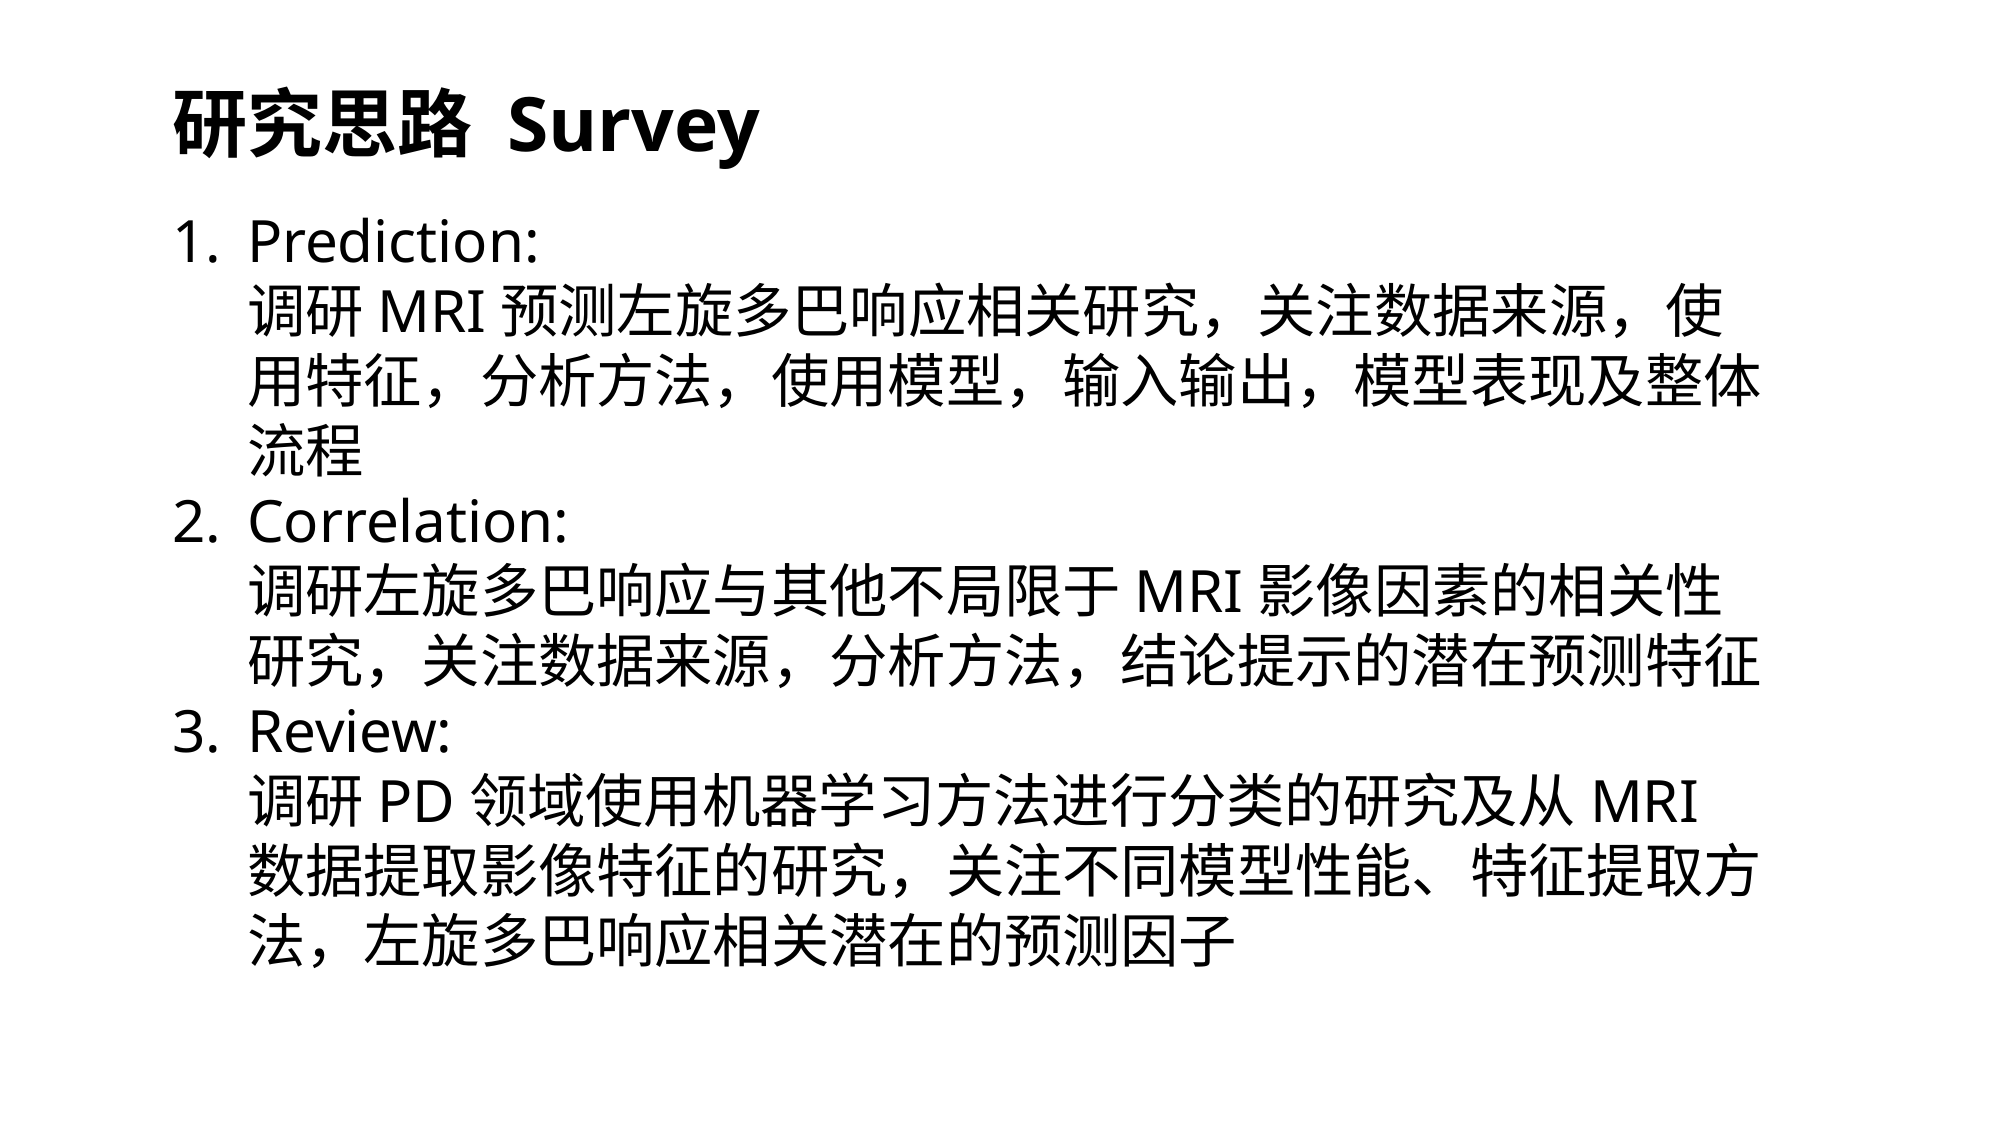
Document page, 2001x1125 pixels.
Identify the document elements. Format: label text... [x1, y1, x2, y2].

text_box 研究思路 Survey [157, 69, 991, 174]
text_box Prediction: 调研MRI预测左旋多巴响应相关研究，关注数据来源，使用特征，分析方法，使用模型，输入输出，模型表现及整体流程 Correlation: 调研左旋多巴响应与其他不局限于MRI影像因素的相关性研究，关注数据来源，分析方法，结论提示的潜在预测特征 Review: 调研PD领域使用机器学习方法进行分类的研究及从MRI数据提取影像特征的研究，关注不同模型性能、特征提取方法，左旋多巴响应相关潜在的预测因子 [157, 196, 1779, 982]
